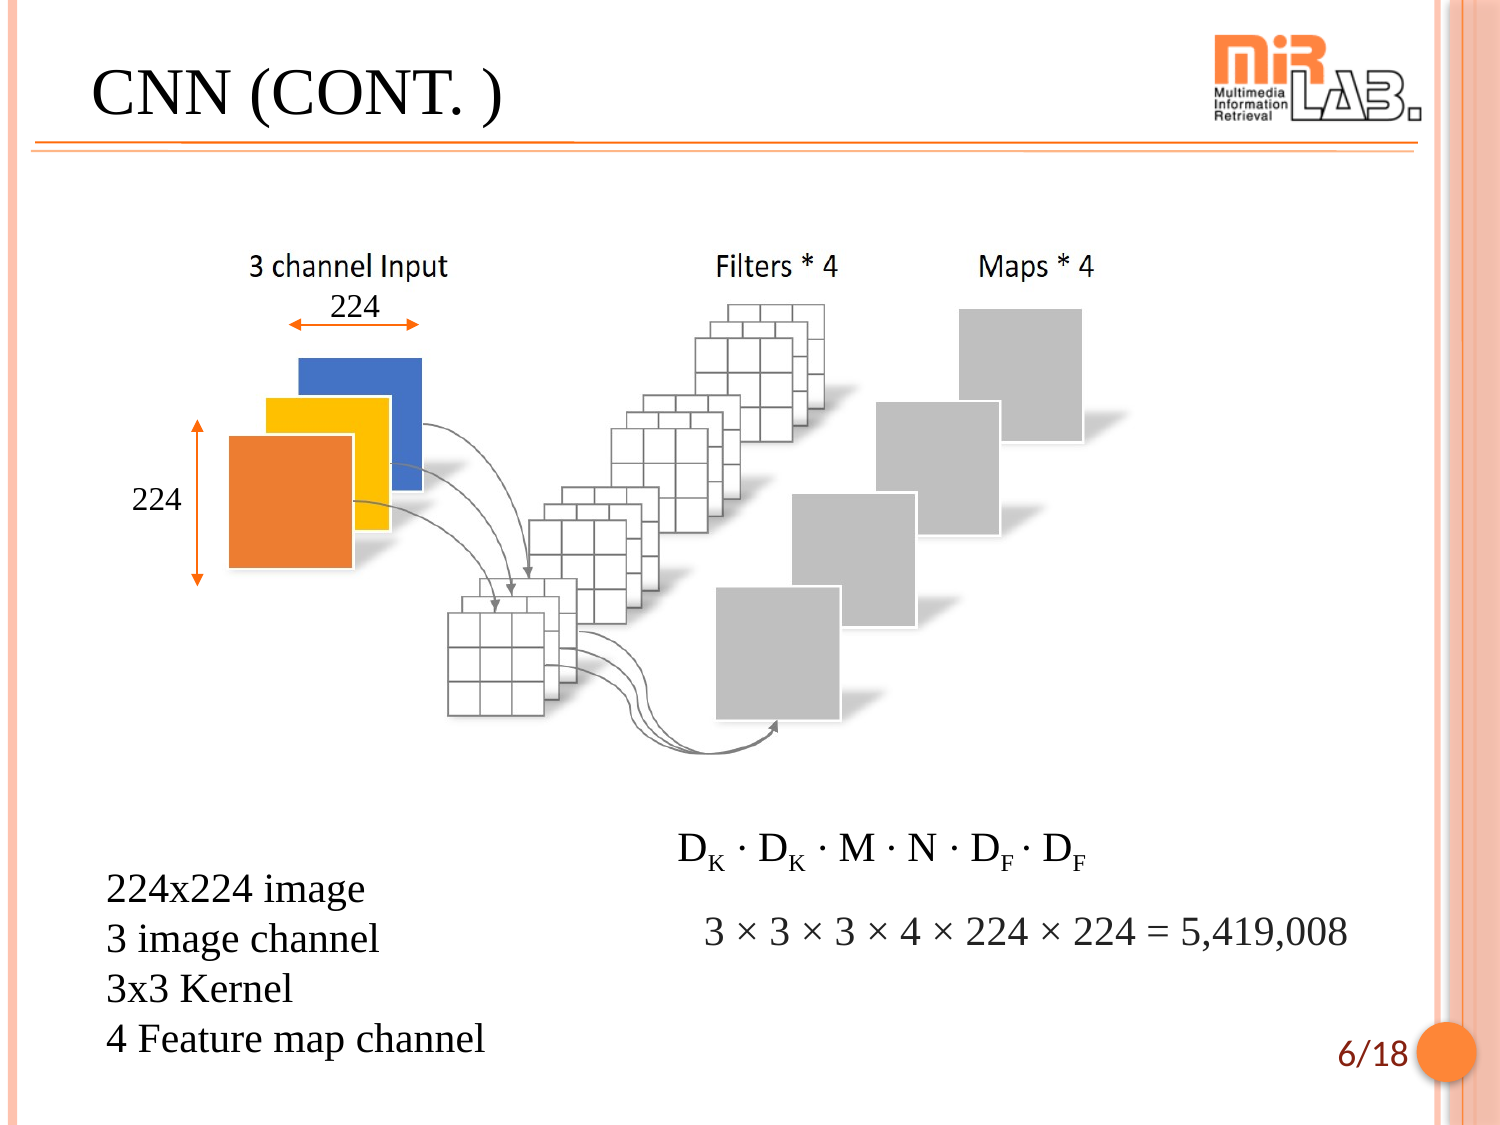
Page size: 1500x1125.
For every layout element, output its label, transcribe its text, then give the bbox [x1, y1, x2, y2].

text_box 224x224 image 3 image channel 3x3 Kernel 4 Feature map channel [91, 853, 501, 1069]
text_box DK ⋅ DK ⋅ M ⋅ N ⋅ DF ⋅ DF [662, 812, 1108, 884]
text_box 3 × 3 × 3 × 4 × 224 × 224 = 5,419,008 [689, 896, 1440, 962]
title CNN (cont. ) [76, 19, 1302, 136]
picture [1302, 30, 1424, 126]
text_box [116, 234, 1142, 755]
